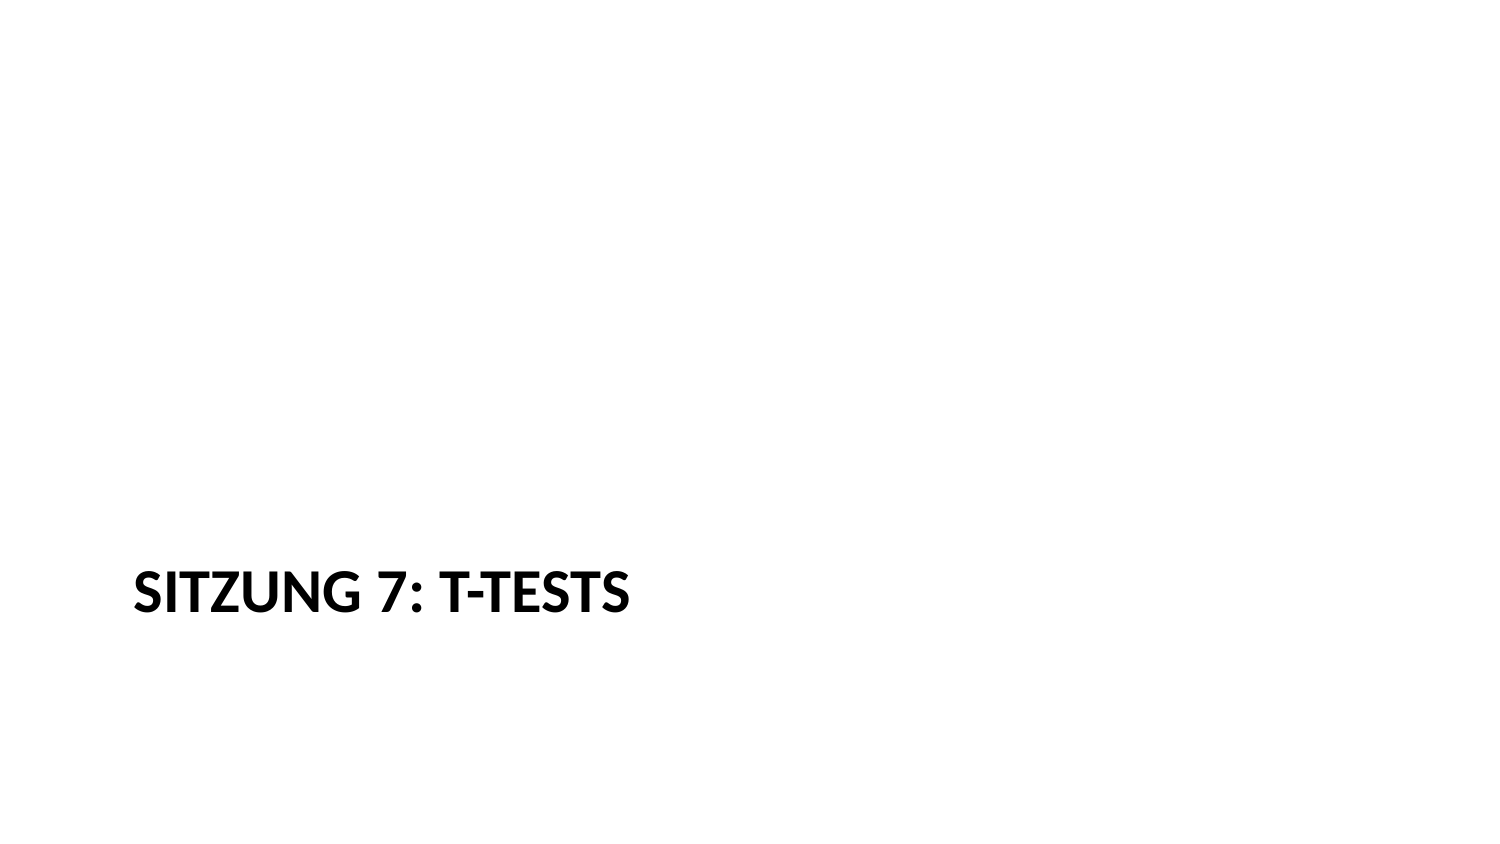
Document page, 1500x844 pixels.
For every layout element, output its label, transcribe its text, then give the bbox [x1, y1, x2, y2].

title Sitzung 7: t-Tests [118, 542, 1394, 710]
